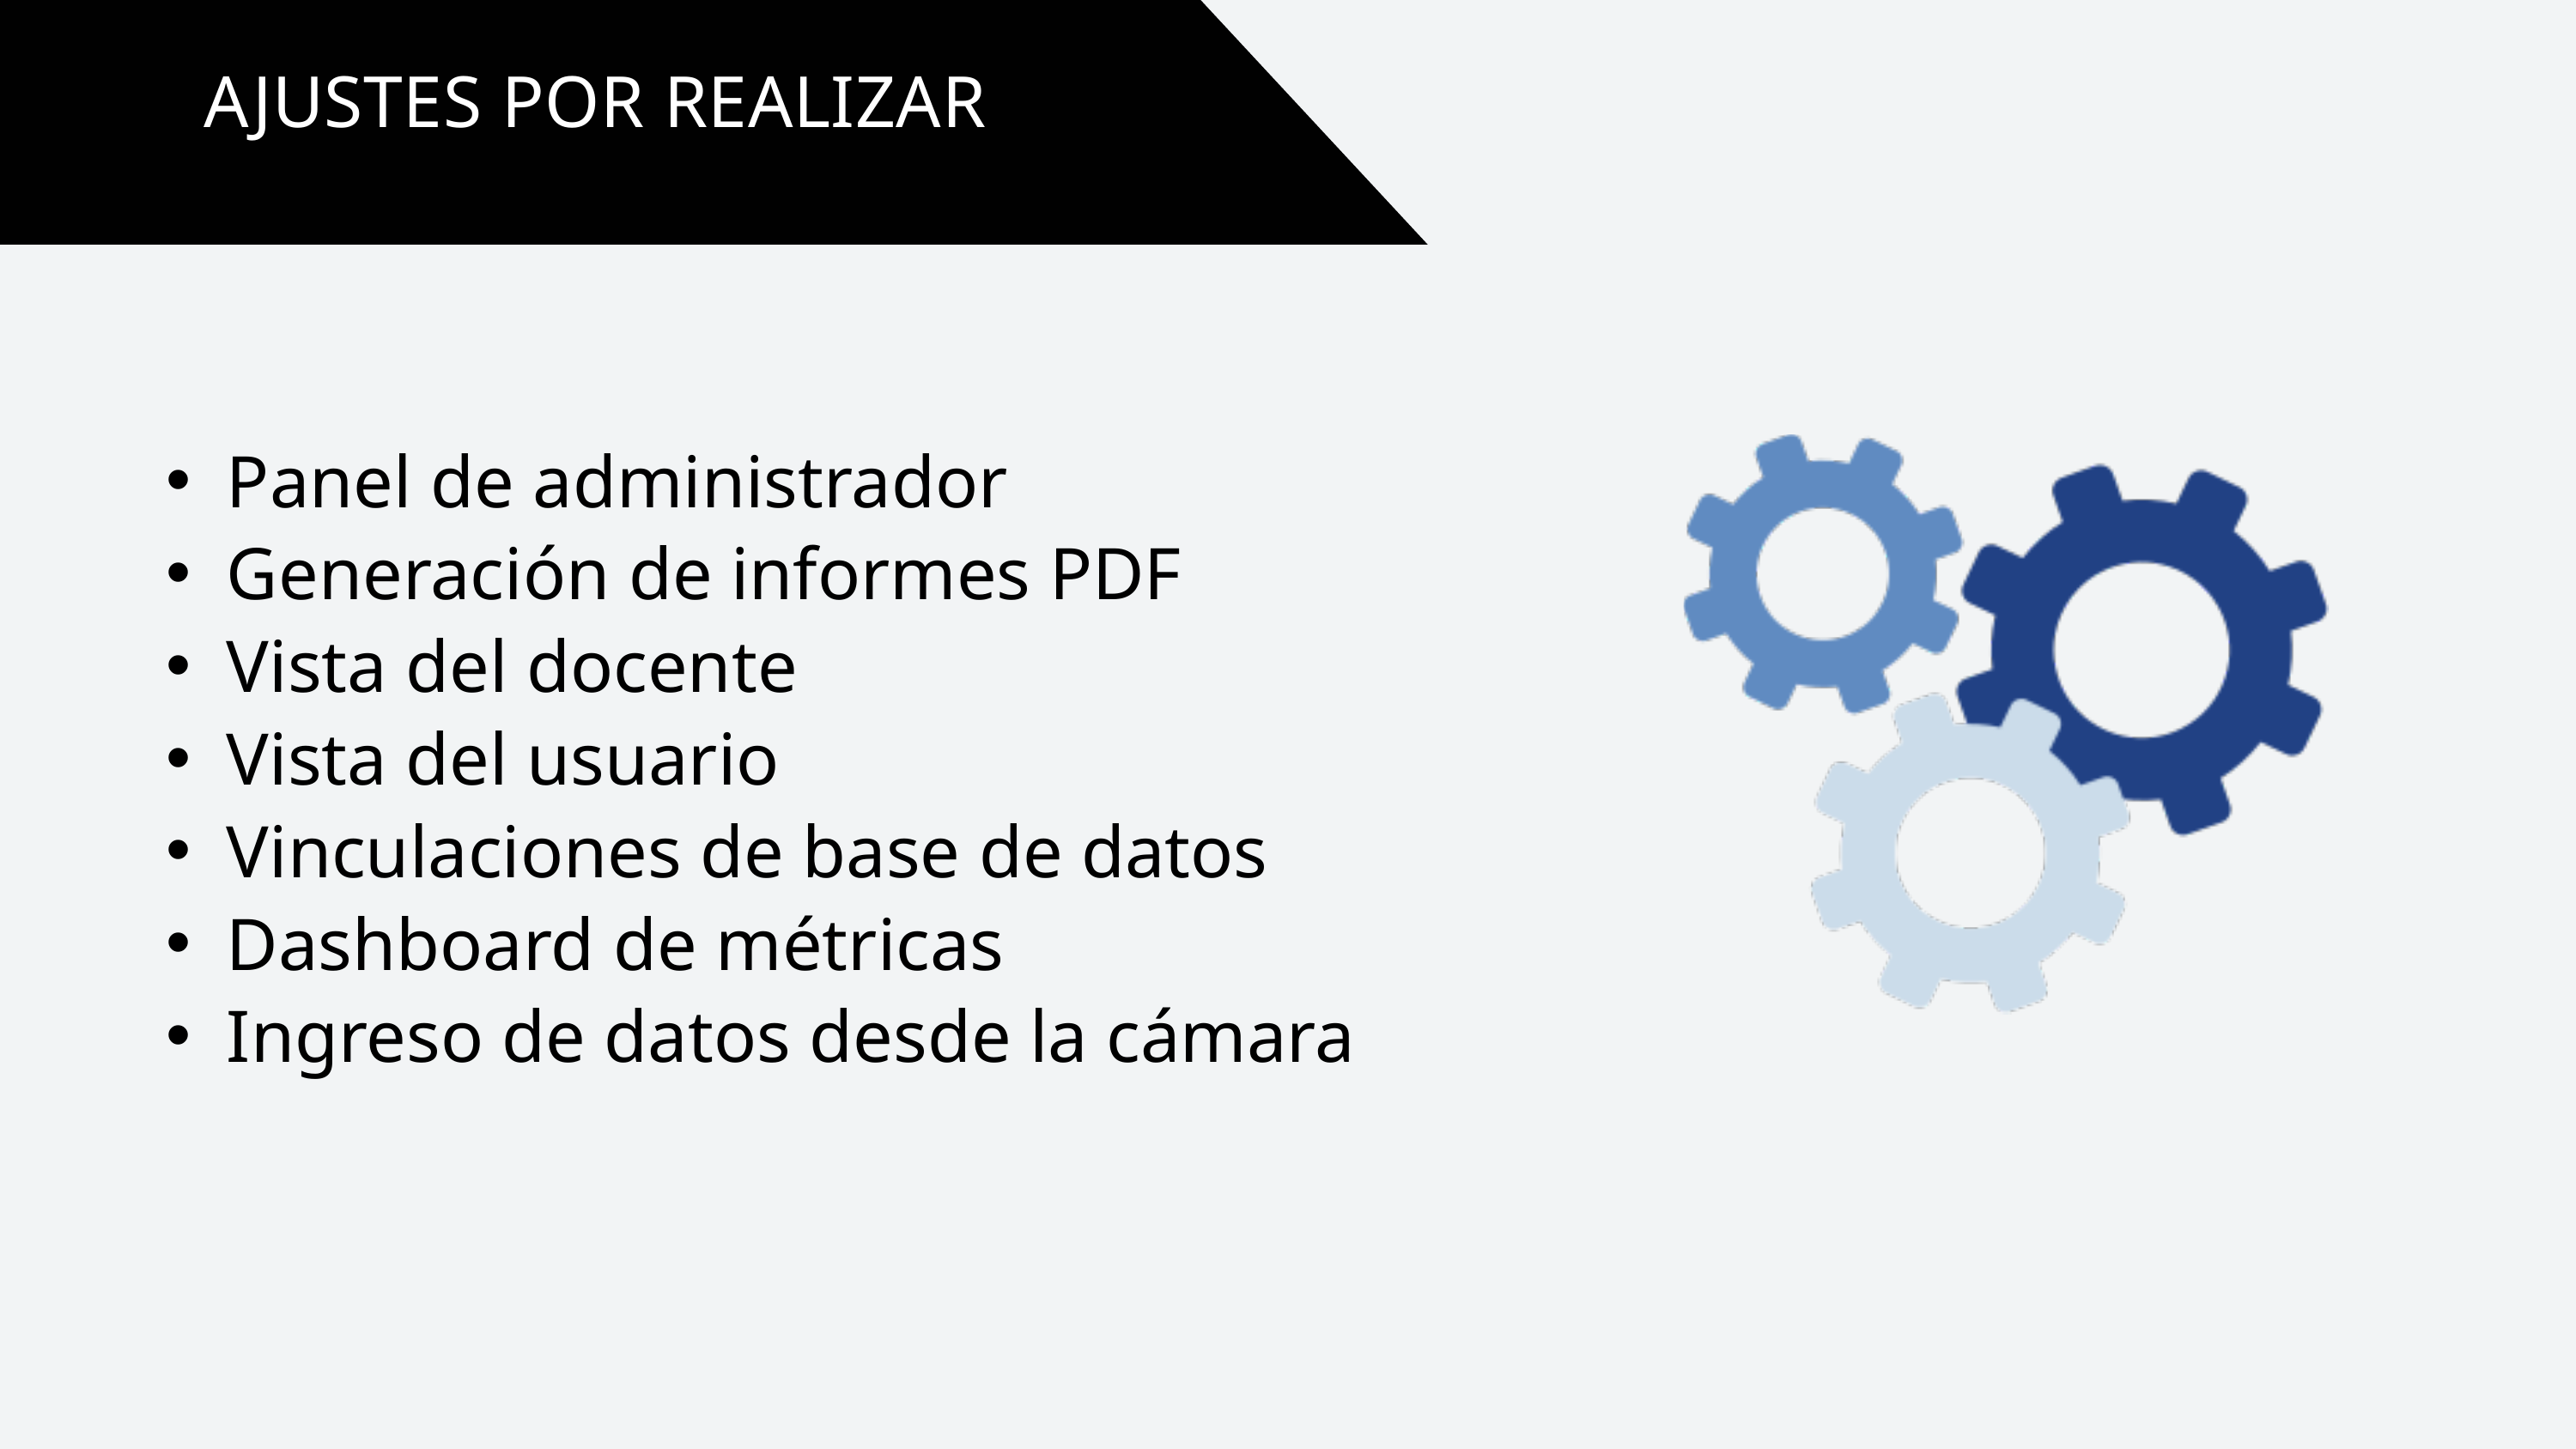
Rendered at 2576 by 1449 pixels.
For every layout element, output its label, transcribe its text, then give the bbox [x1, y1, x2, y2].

text_box [1683, 434, 2330, 1015]
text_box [0, 0, 1428, 245]
text_box Panel de administrador Generación de informes PDF Vista del docente Vista del usuario Vinculaciones de base de datos Dashboard de métricas Ingreso de datos desde la cámara [105, 429, 1400, 1077]
